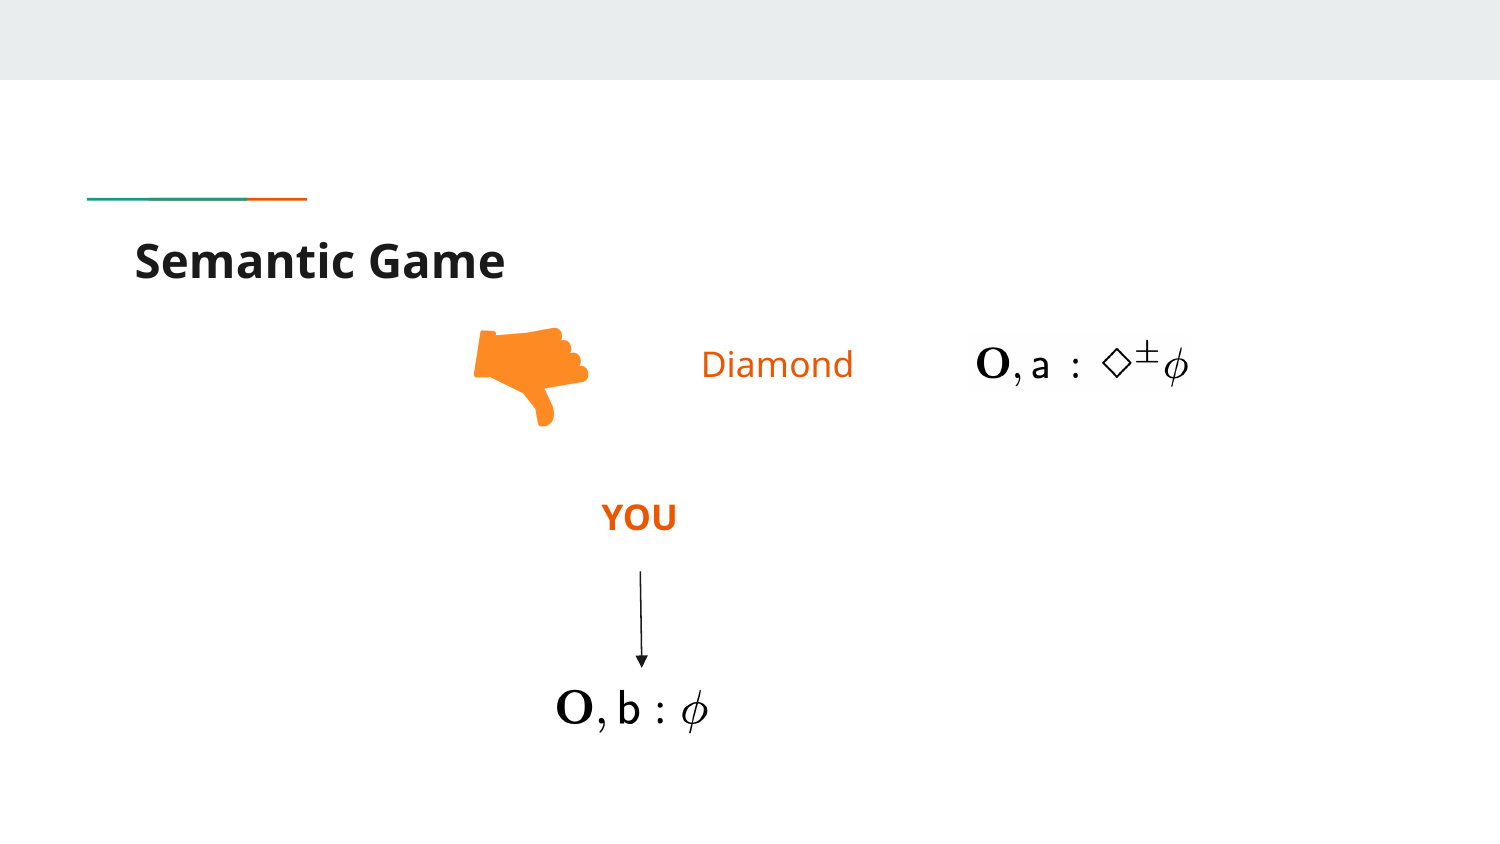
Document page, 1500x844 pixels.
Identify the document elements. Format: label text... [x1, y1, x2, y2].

picture [968, 332, 1190, 395]
picture [447, 293, 615, 461]
picture [548, 679, 709, 754]
title Semantic Game [119, 216, 1381, 305]
text_box Diamond [619, 326, 951, 400]
text_box YOU [586, 480, 708, 553]
